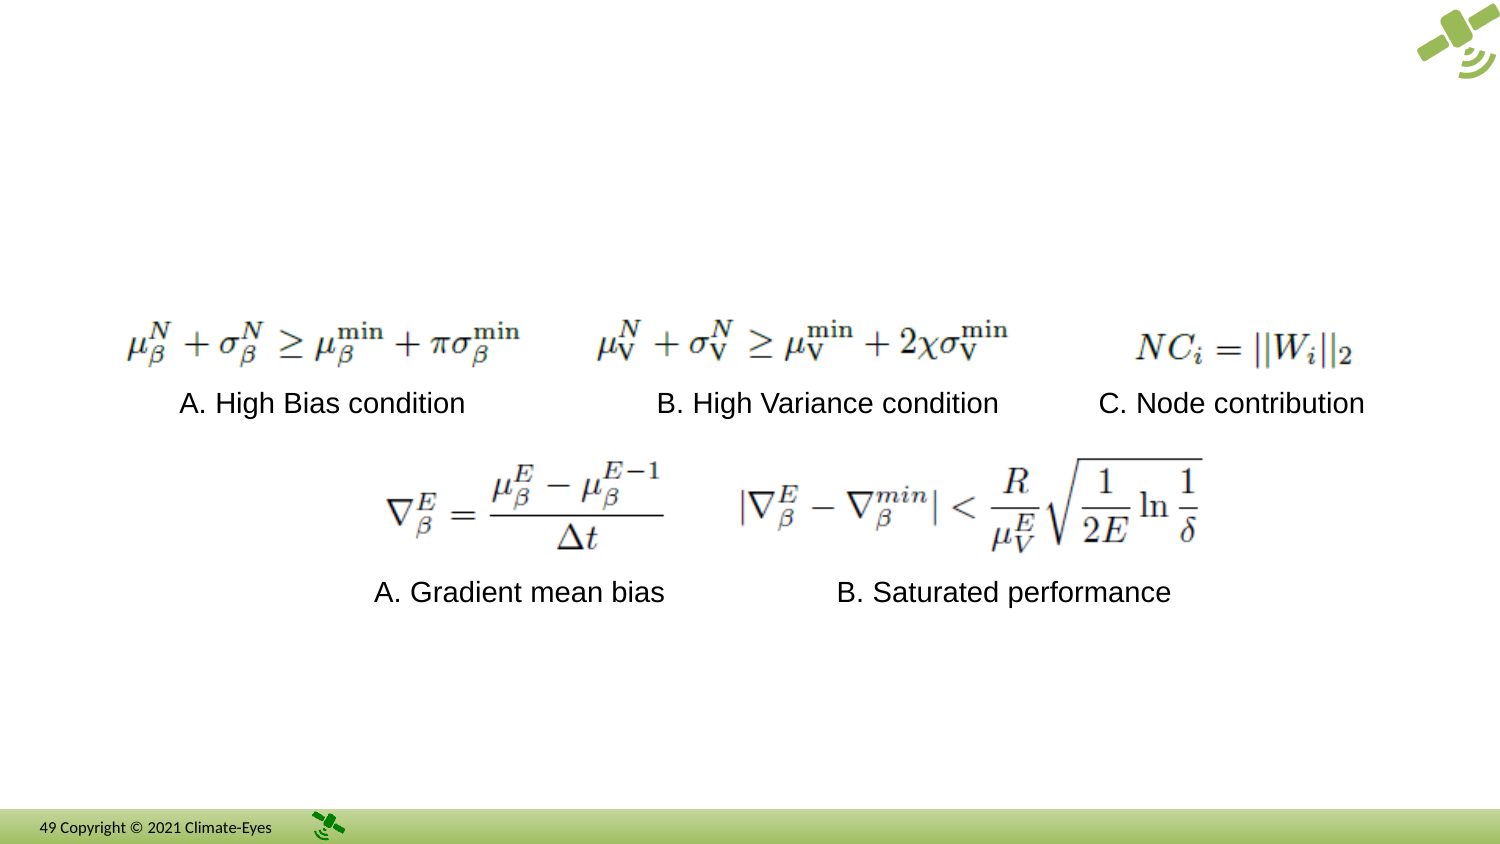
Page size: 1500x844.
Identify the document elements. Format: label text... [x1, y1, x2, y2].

picture [1118, 320, 1376, 377]
text_box A. Gradient mean bias [359, 565, 681, 616]
picture [104, 302, 537, 377]
picture [574, 309, 1023, 377]
text_box A. High Bias condition [164, 386, 482, 427]
picture [1417, 0, 1500, 83]
text_box B. Saturated performance [821, 575, 1188, 616]
picture [368, 446, 687, 560]
picture [312, 809, 345, 842]
picture [728, 446, 1220, 566]
text_box C. Node contribution [1083, 376, 1381, 427]
text_box B. High Variance condition [641, 386, 1015, 427]
